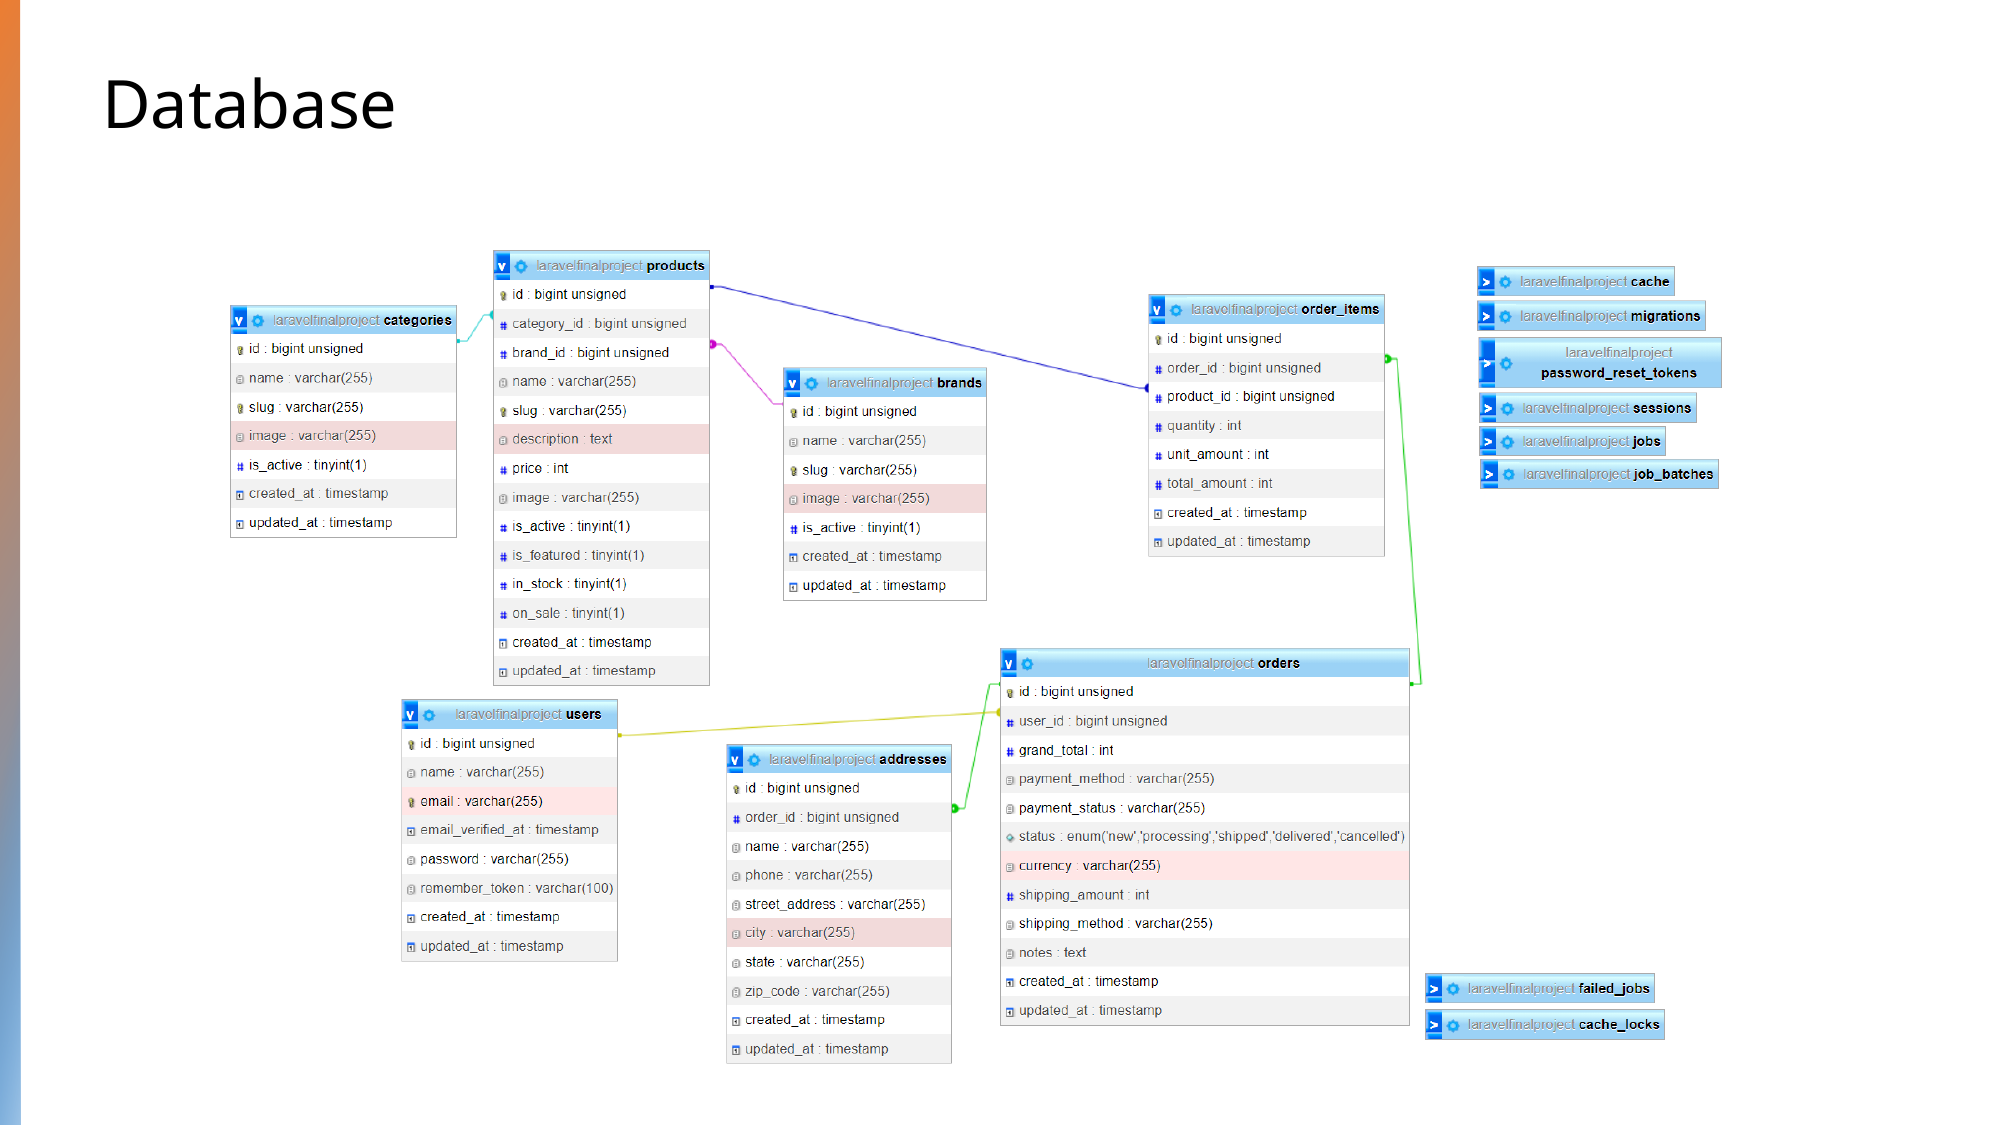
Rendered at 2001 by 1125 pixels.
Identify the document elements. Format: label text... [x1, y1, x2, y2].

picture [198, 234, 1728, 1074]
title Database [87, 51, 824, 153]
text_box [0, 0, 21, 1125]
